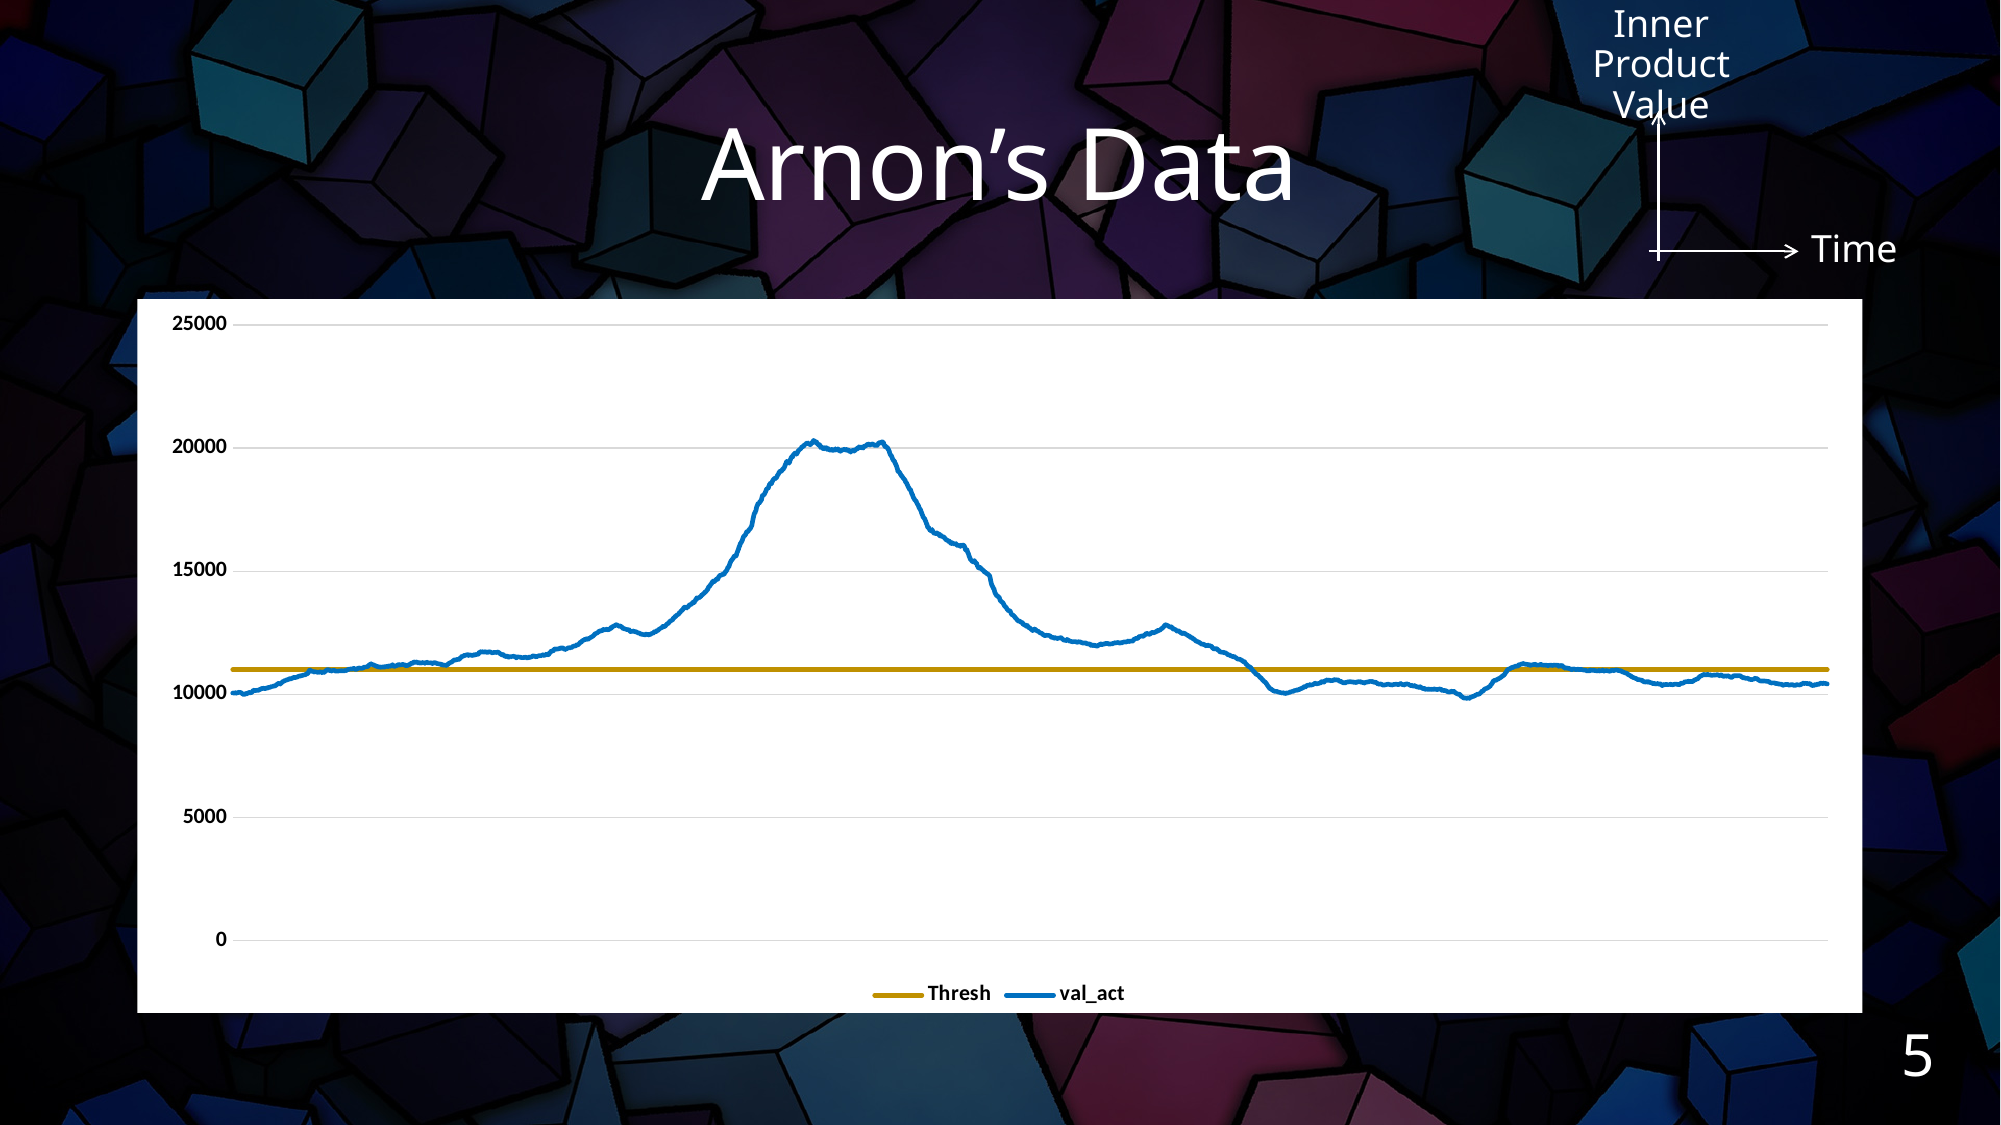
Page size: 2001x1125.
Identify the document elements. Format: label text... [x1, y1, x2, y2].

chart [137, 299, 1863, 1013]
slide_number 5 [1831, 1013, 1950, 1103]
picture [0, 0, 2001, 1125]
title Arnon’s Data [137, 59, 1526, 278]
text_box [1526, 0, 1975, 326]
